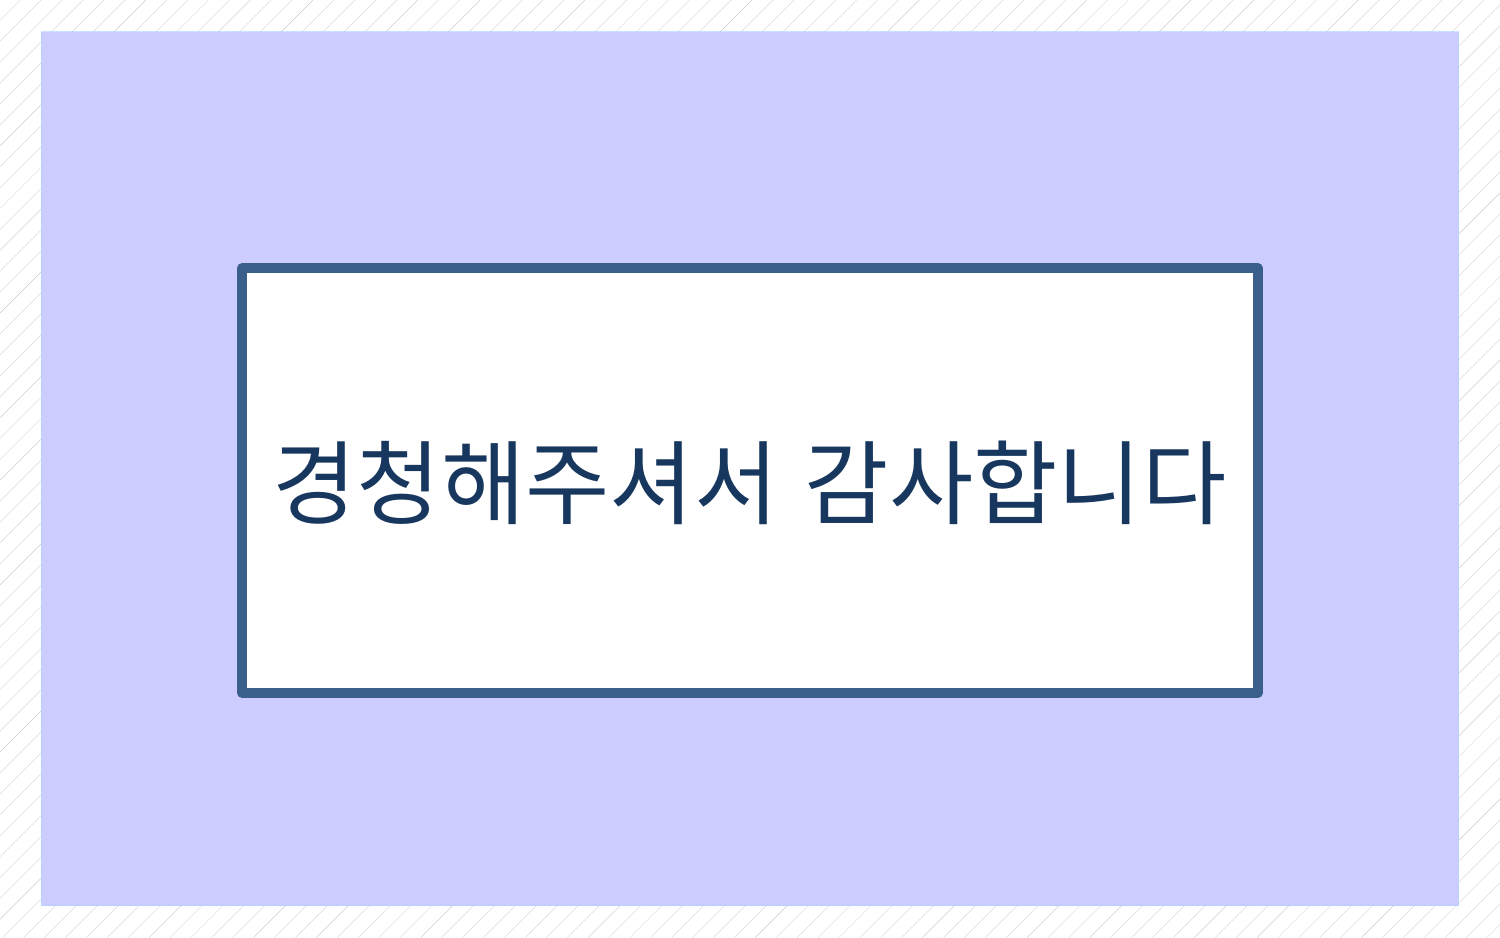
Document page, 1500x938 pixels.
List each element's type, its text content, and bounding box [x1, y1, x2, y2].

text_box 경청해주셔서 감사합니다 [240, 266, 1260, 695]
